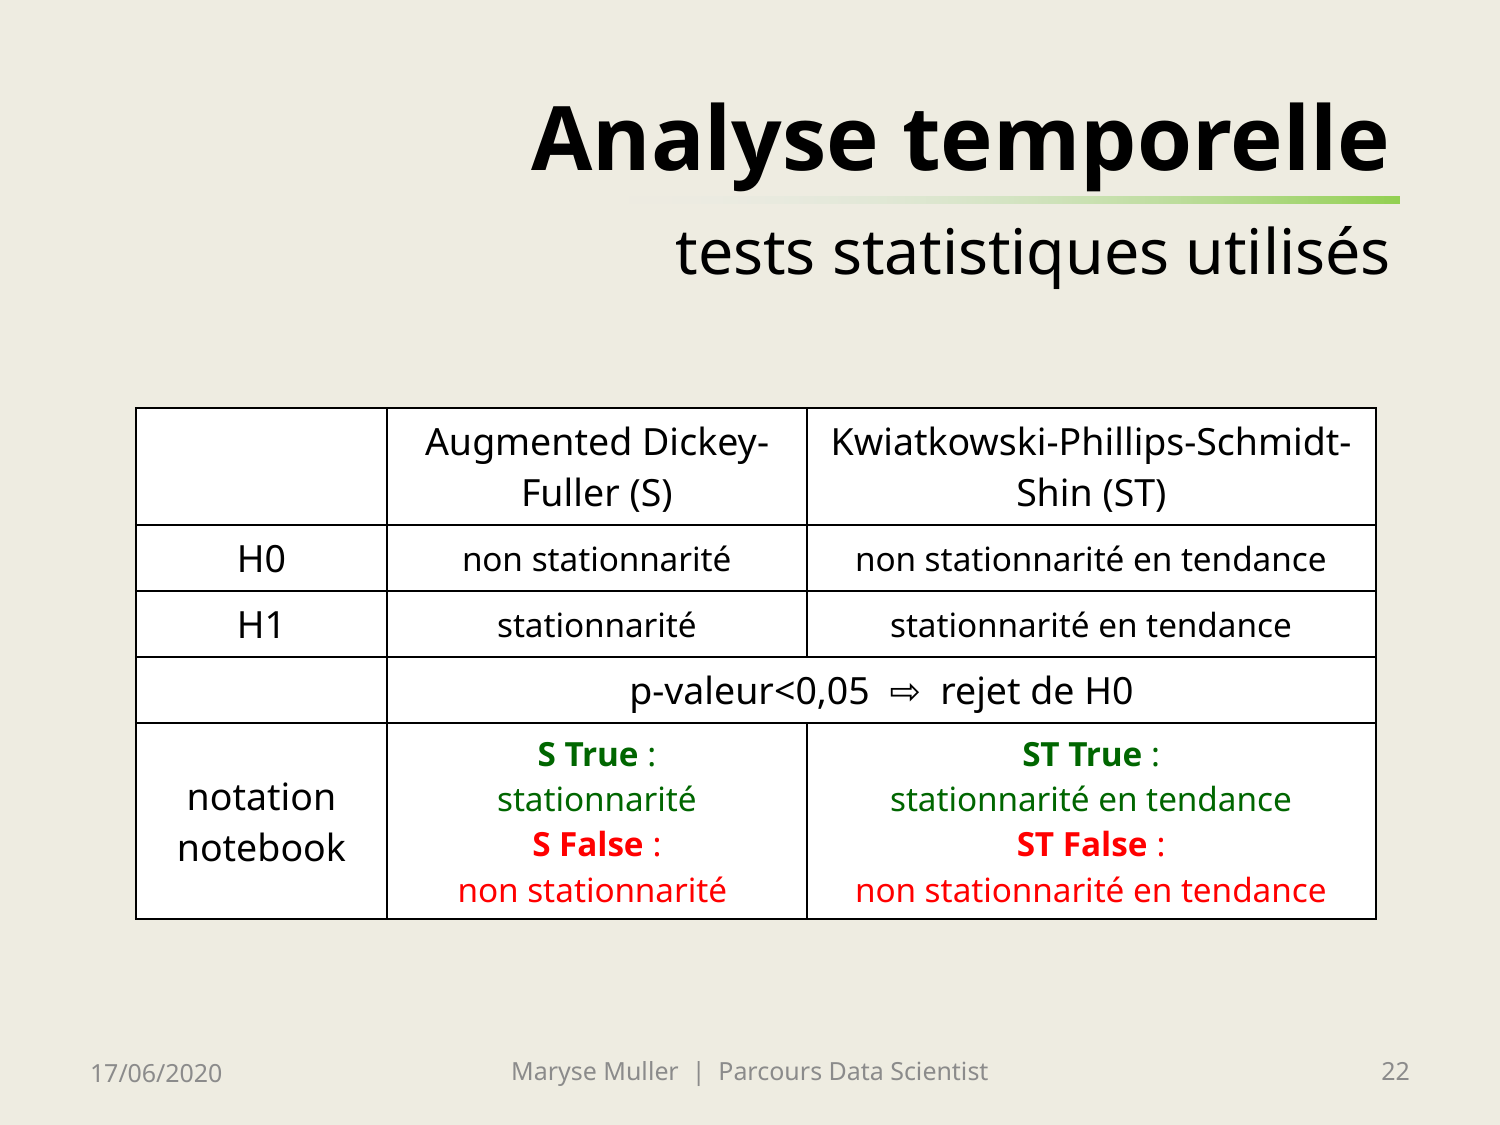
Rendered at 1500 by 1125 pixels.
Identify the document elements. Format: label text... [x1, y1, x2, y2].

table_cell notation notebook [137, 724, 386, 918]
title Analyse temporelle tests statistiques utilisés [116, 72, 1407, 295]
table_cell non stationnarité [388, 526, 806, 590]
table_cell S True : stationnarité S False : non stationnarité [388, 724, 806, 918]
table_header [137, 409, 386, 524]
table_cell [137, 658, 386, 722]
table_header Kwiatkowski-Phillips-Schmidt-Shin (ST) [808, 409, 1375, 524]
table_cell stationnarité [388, 592, 806, 656]
table_cell p-valeur<0,05 ⇨ rejet de H0 [388, 658, 1375, 722]
table_cell H1 [137, 592, 386, 656]
table_cell non stationnarité en tendance [808, 526, 1375, 590]
text_box [625, 194, 1402, 206]
table_cell H0 [137, 526, 386, 590]
table_cell stationnarité en tendance [808, 592, 1375, 656]
table_cell ST True : stationnarité en tendance ST False : non stationnarité en tendance [808, 724, 1375, 918]
table_header Augmented Dickey-Fuller (S) [388, 409, 806, 524]
slide_number 22 [1074, 1042, 1425, 1103]
footer Maryse Muller | Parcours Data Scientist [472, 1042, 1028, 1103]
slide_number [75, 1042, 425, 1103]
